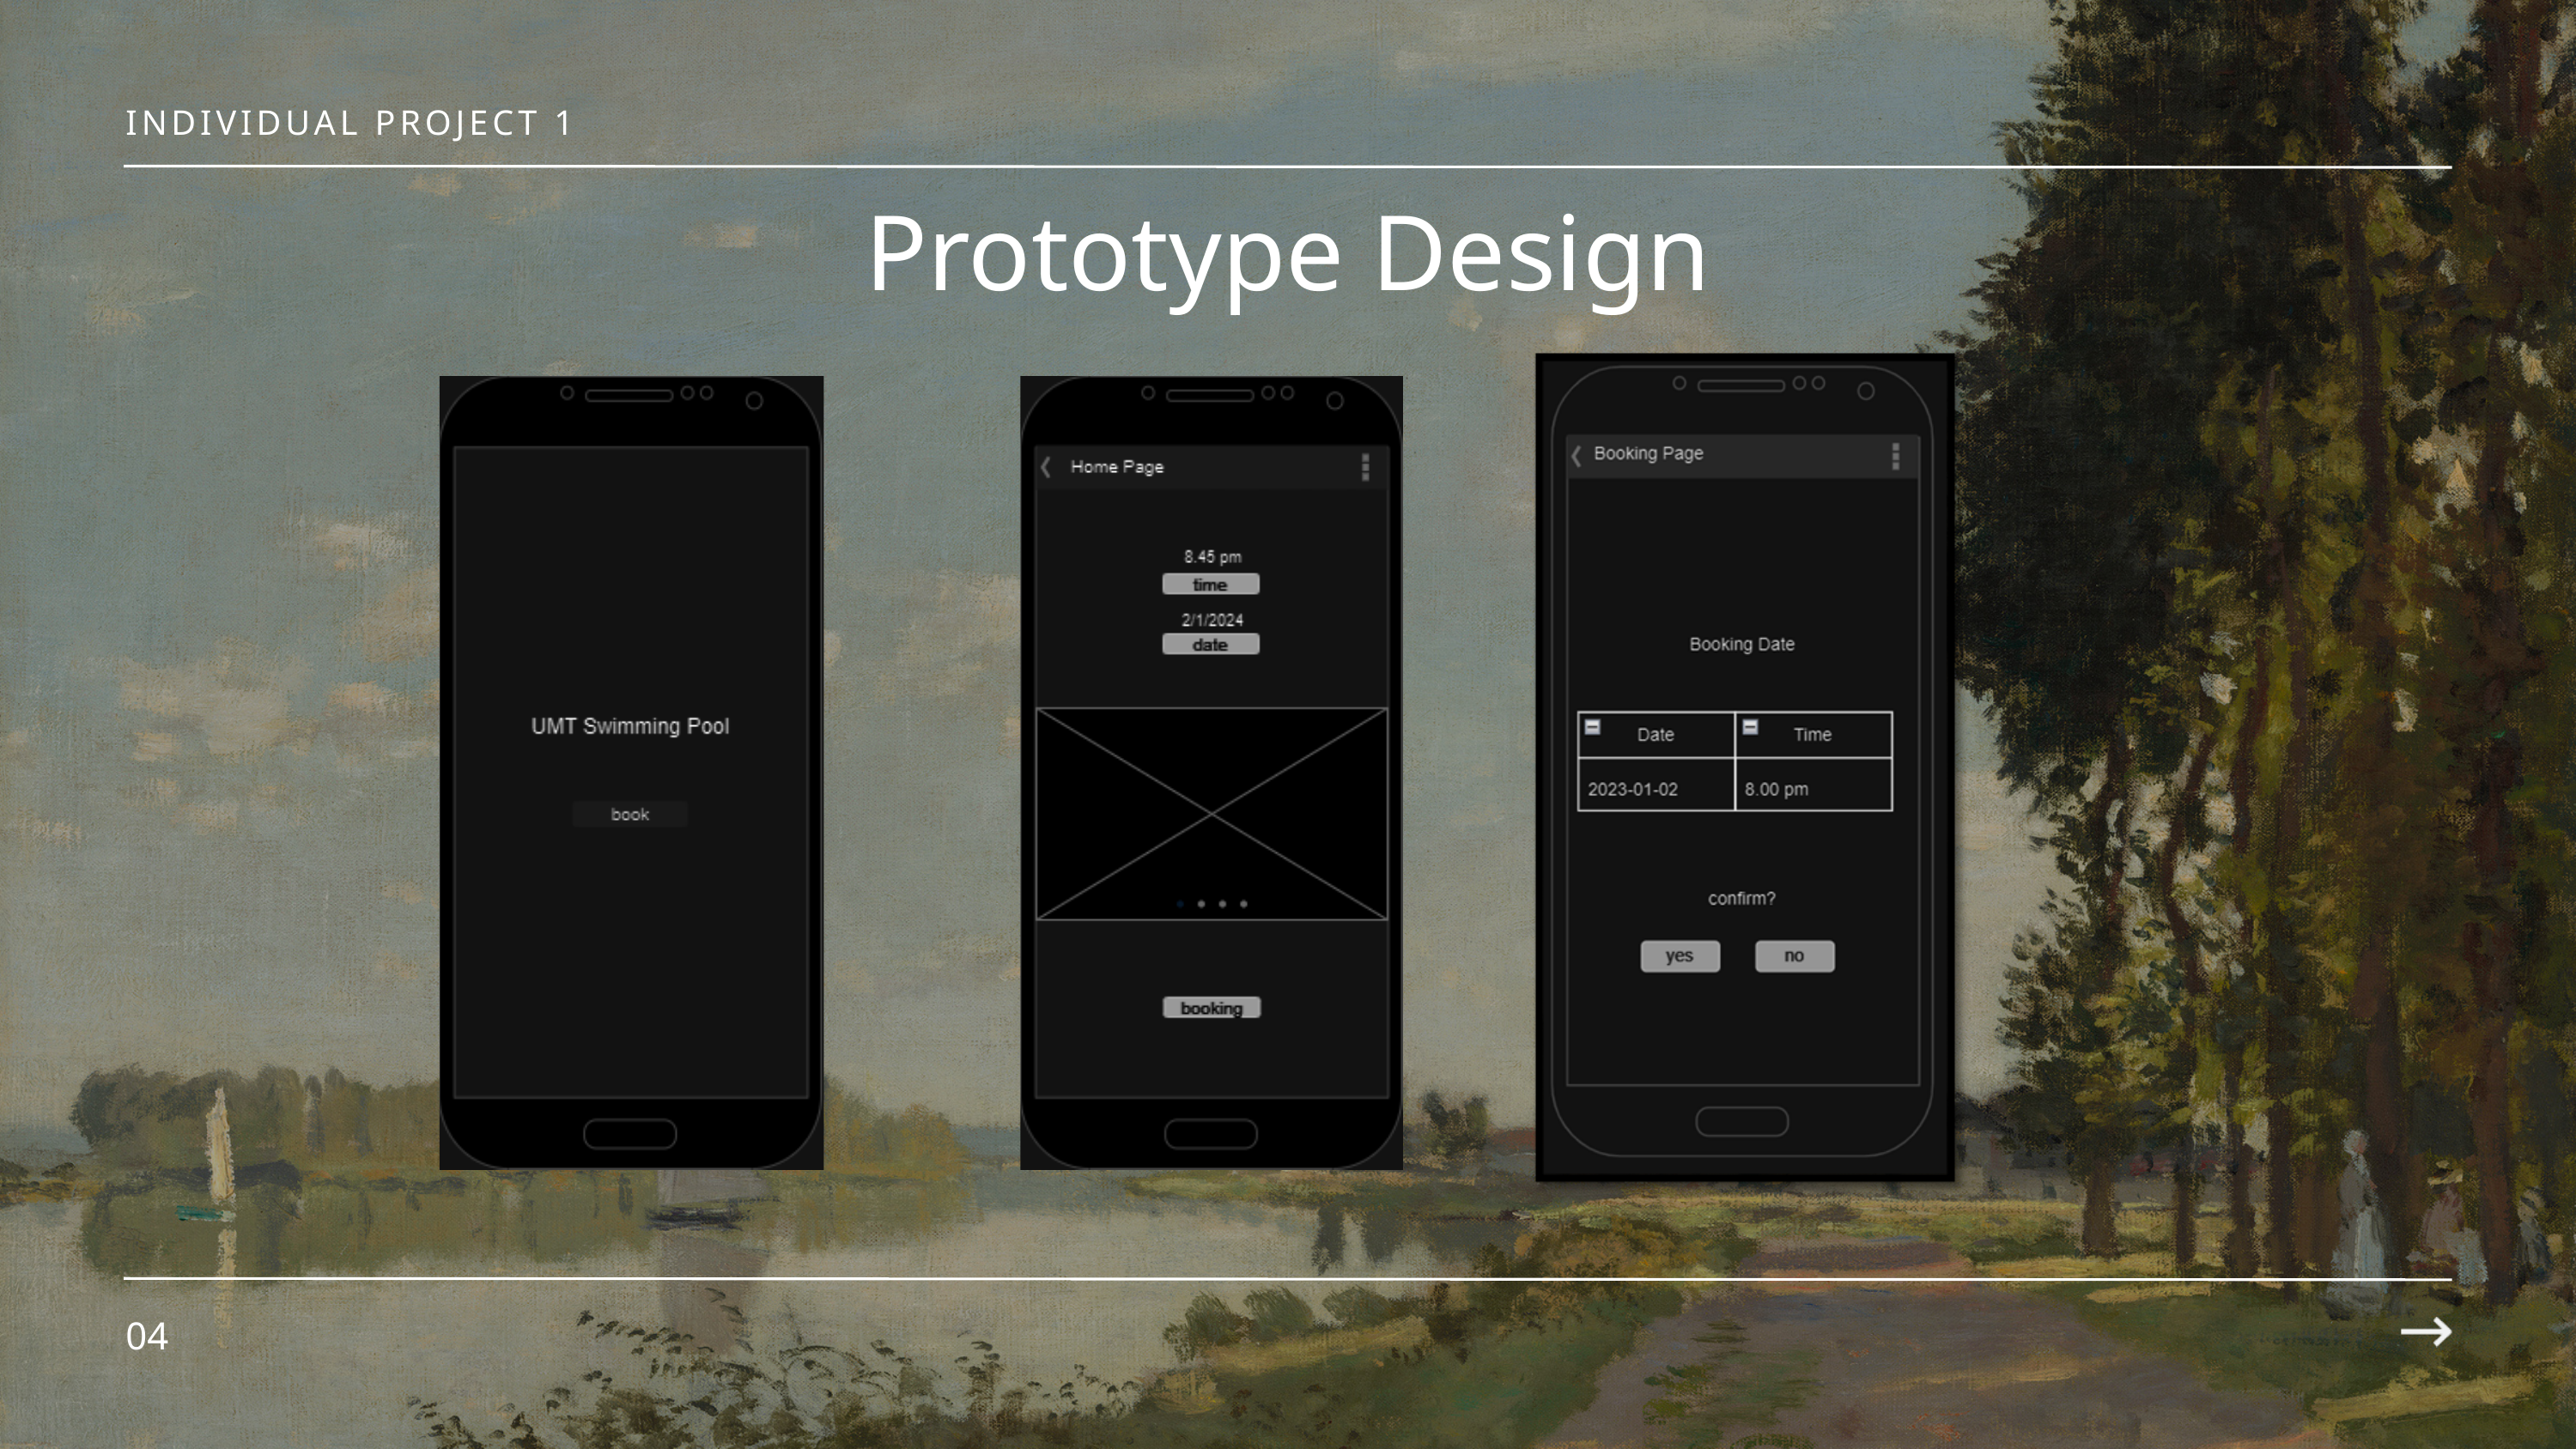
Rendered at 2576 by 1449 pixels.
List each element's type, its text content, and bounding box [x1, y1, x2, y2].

text_box [439, 376, 824, 1170]
text_box 04 [125, 1304, 475, 1358]
text_box [1020, 376, 1403, 1170]
text_box [1529, 347, 1972, 1199]
text_box INDIVIDUAL PROJECT 1 [125, 94, 990, 142]
text_box [0, 0, 2576, 1449]
text_box Prototype Design [369, 216, 2206, 312]
text_box [2401, 1317, 2452, 1348]
